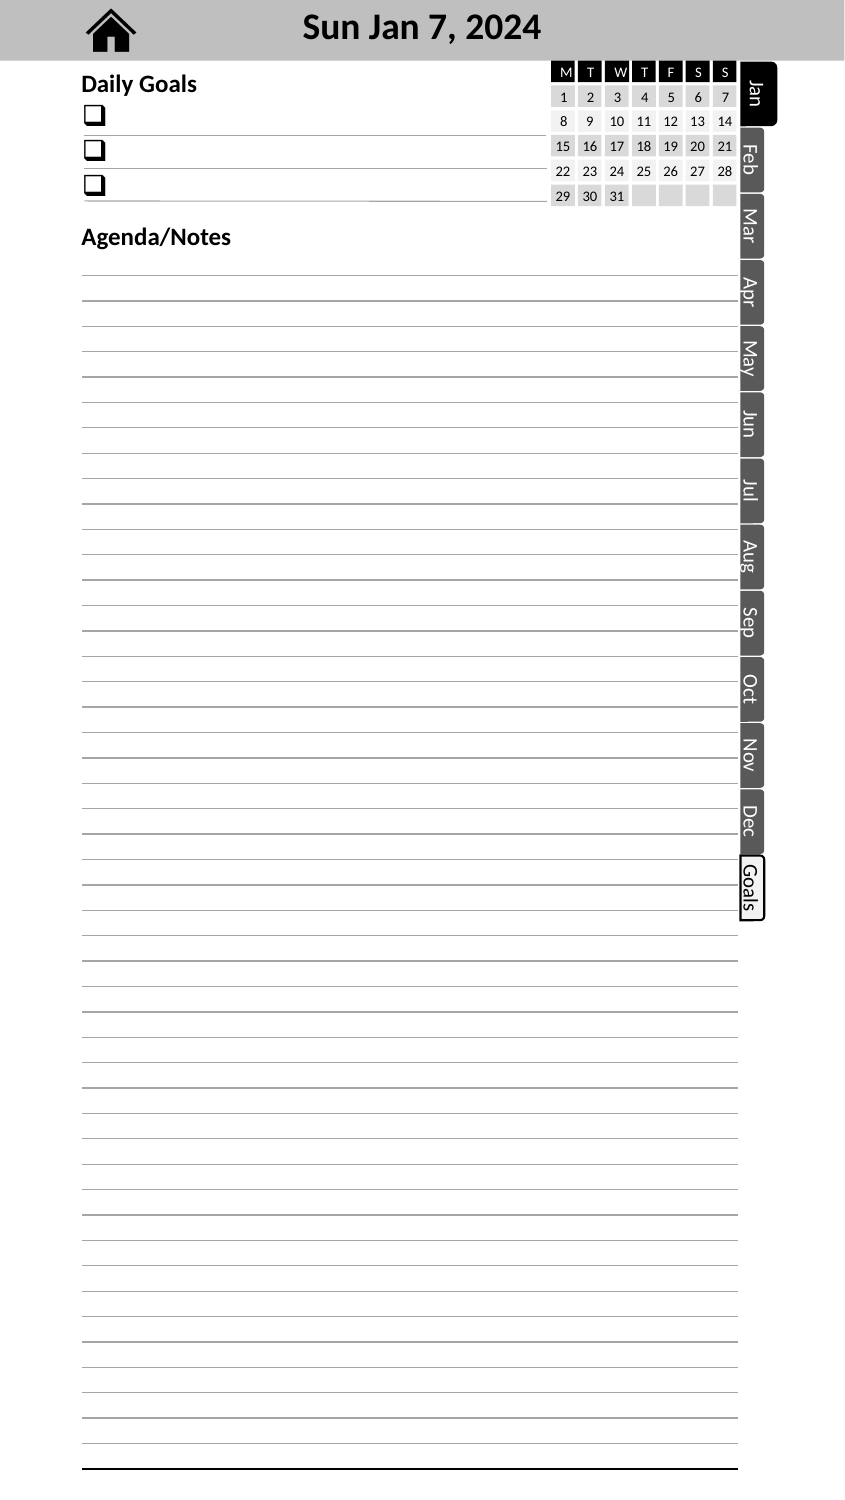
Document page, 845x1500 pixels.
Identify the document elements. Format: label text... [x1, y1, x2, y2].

picture [82, 1, 140, 59]
list Sun Jan 7, 2024 [190, 0, 655, 61]
